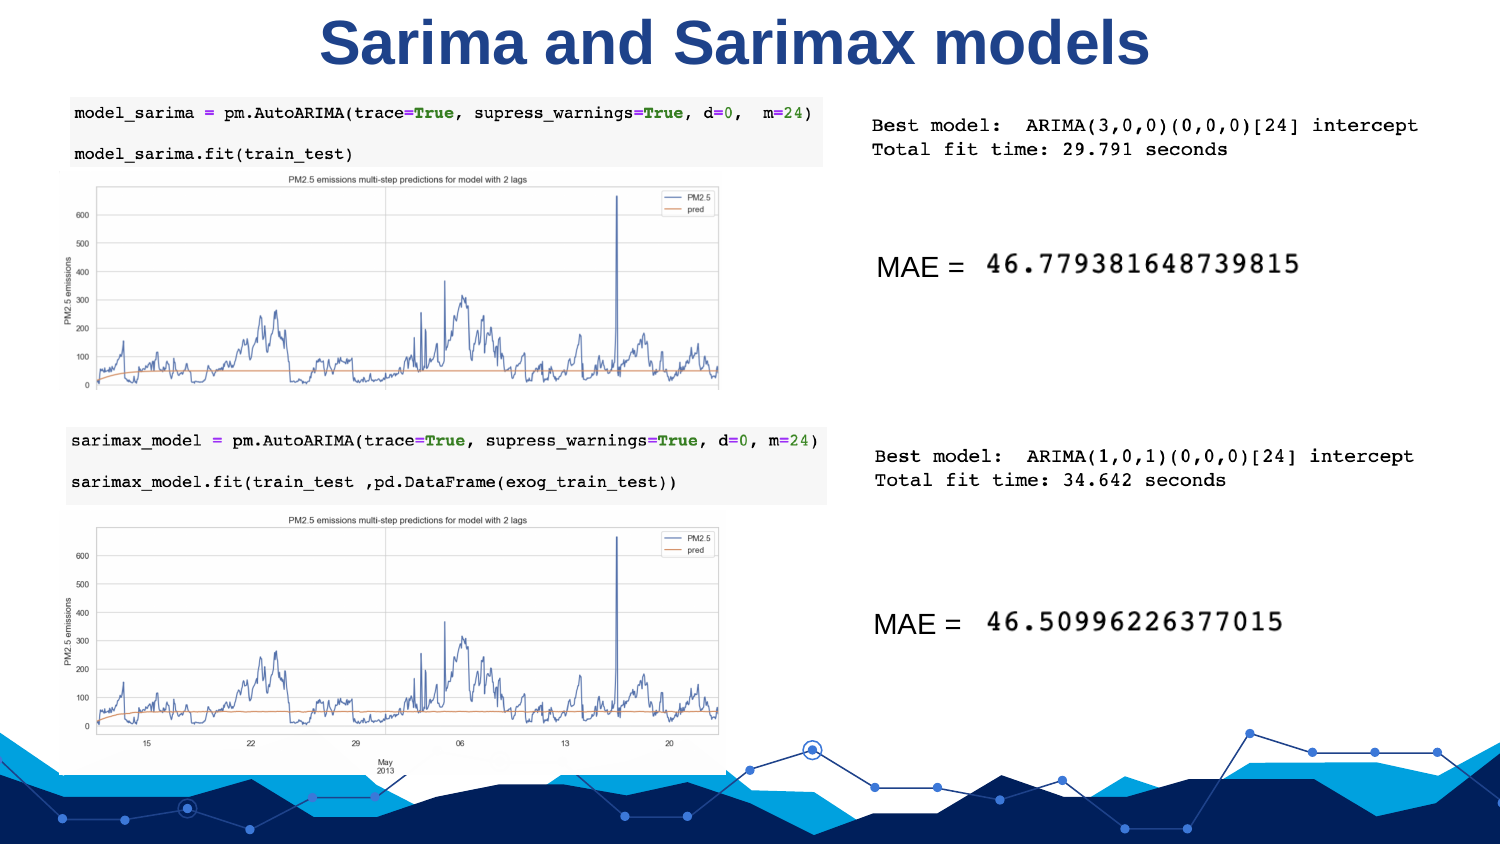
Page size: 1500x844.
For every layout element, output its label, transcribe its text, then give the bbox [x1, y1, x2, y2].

picture [70, 97, 823, 167]
picture [980, 232, 1310, 292]
text_box [1244, 424, 1500, 490]
picture [864, 431, 1424, 501]
text_box MAE = [858, 597, 967, 648]
text_box MAE = [861, 240, 975, 291]
picture [59, 170, 722, 390]
picture [59, 510, 727, 775]
title Sarima and Sarimax models [162, 0, 1310, 93]
picture [66, 427, 827, 506]
picture [972, 588, 1309, 658]
picture [857, 100, 1430, 173]
